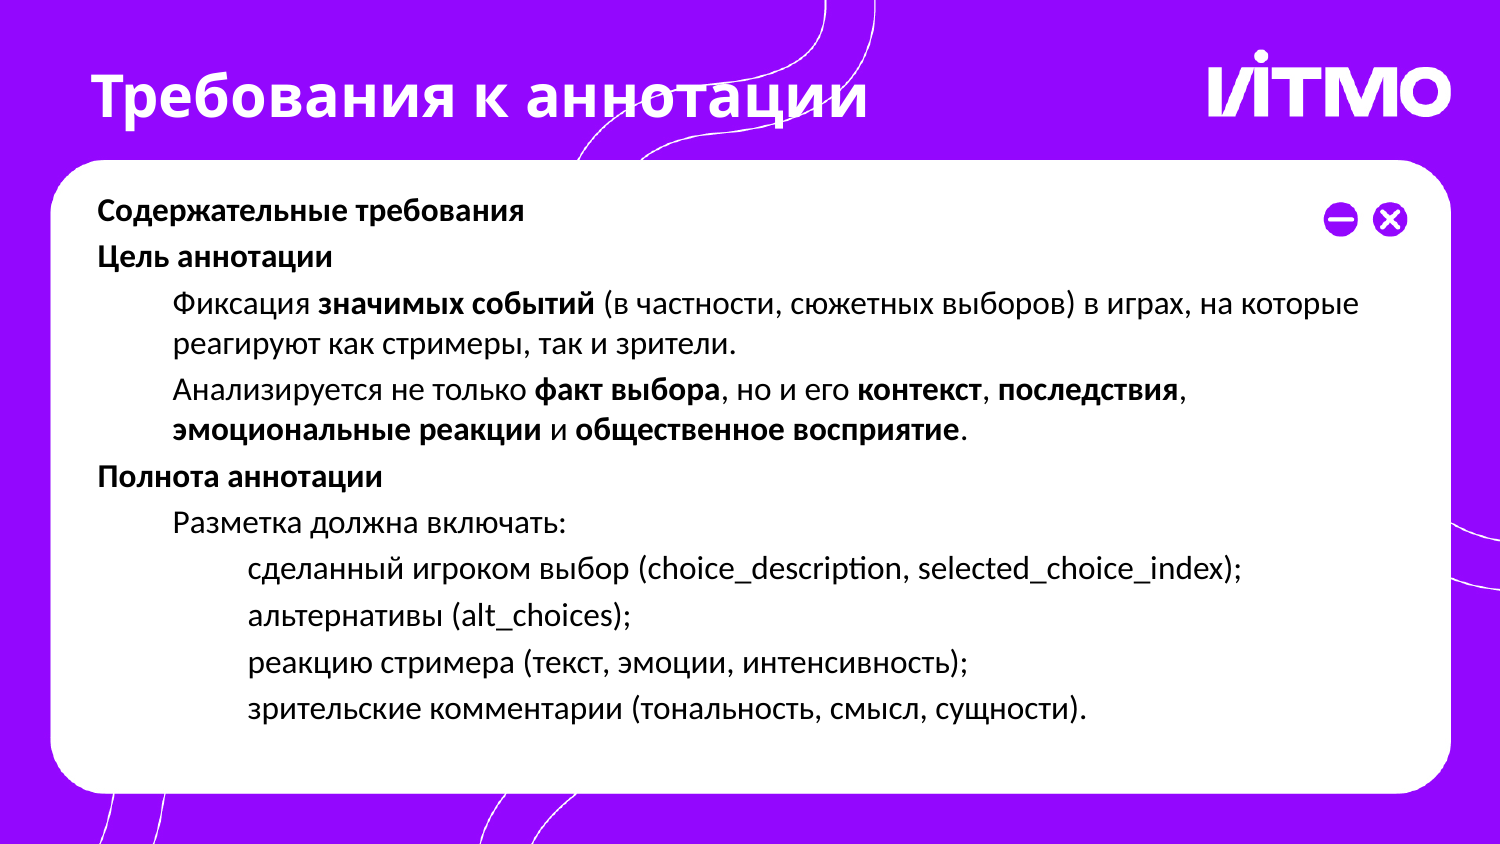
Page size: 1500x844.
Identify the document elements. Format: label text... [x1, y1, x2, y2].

text_box [721, 206, 1388, 262]
title Требования к аннотации [75, 50, 1195, 137]
list Содержательные требования Цель аннотации Фиксация значимых событий (в частности, сюжетных выборов) в играх, на которые реагируют как стримеры, так и зрители. Анализируется не только факт выбора, но и его контекст, последствия, эмоциональные реакции и общественное восприятие. Полнота аннотации Разметка должна включать: сделанный игроком выбор (choice_description, selected_choice_index); альтернативы (alt_choices); реакцию стримера (текст, эмоции, интенсивность); зрительские комментарии (тональность, смысл, сущности). [82, 180, 1435, 782]
picture [0, 0, 1500, 844]
